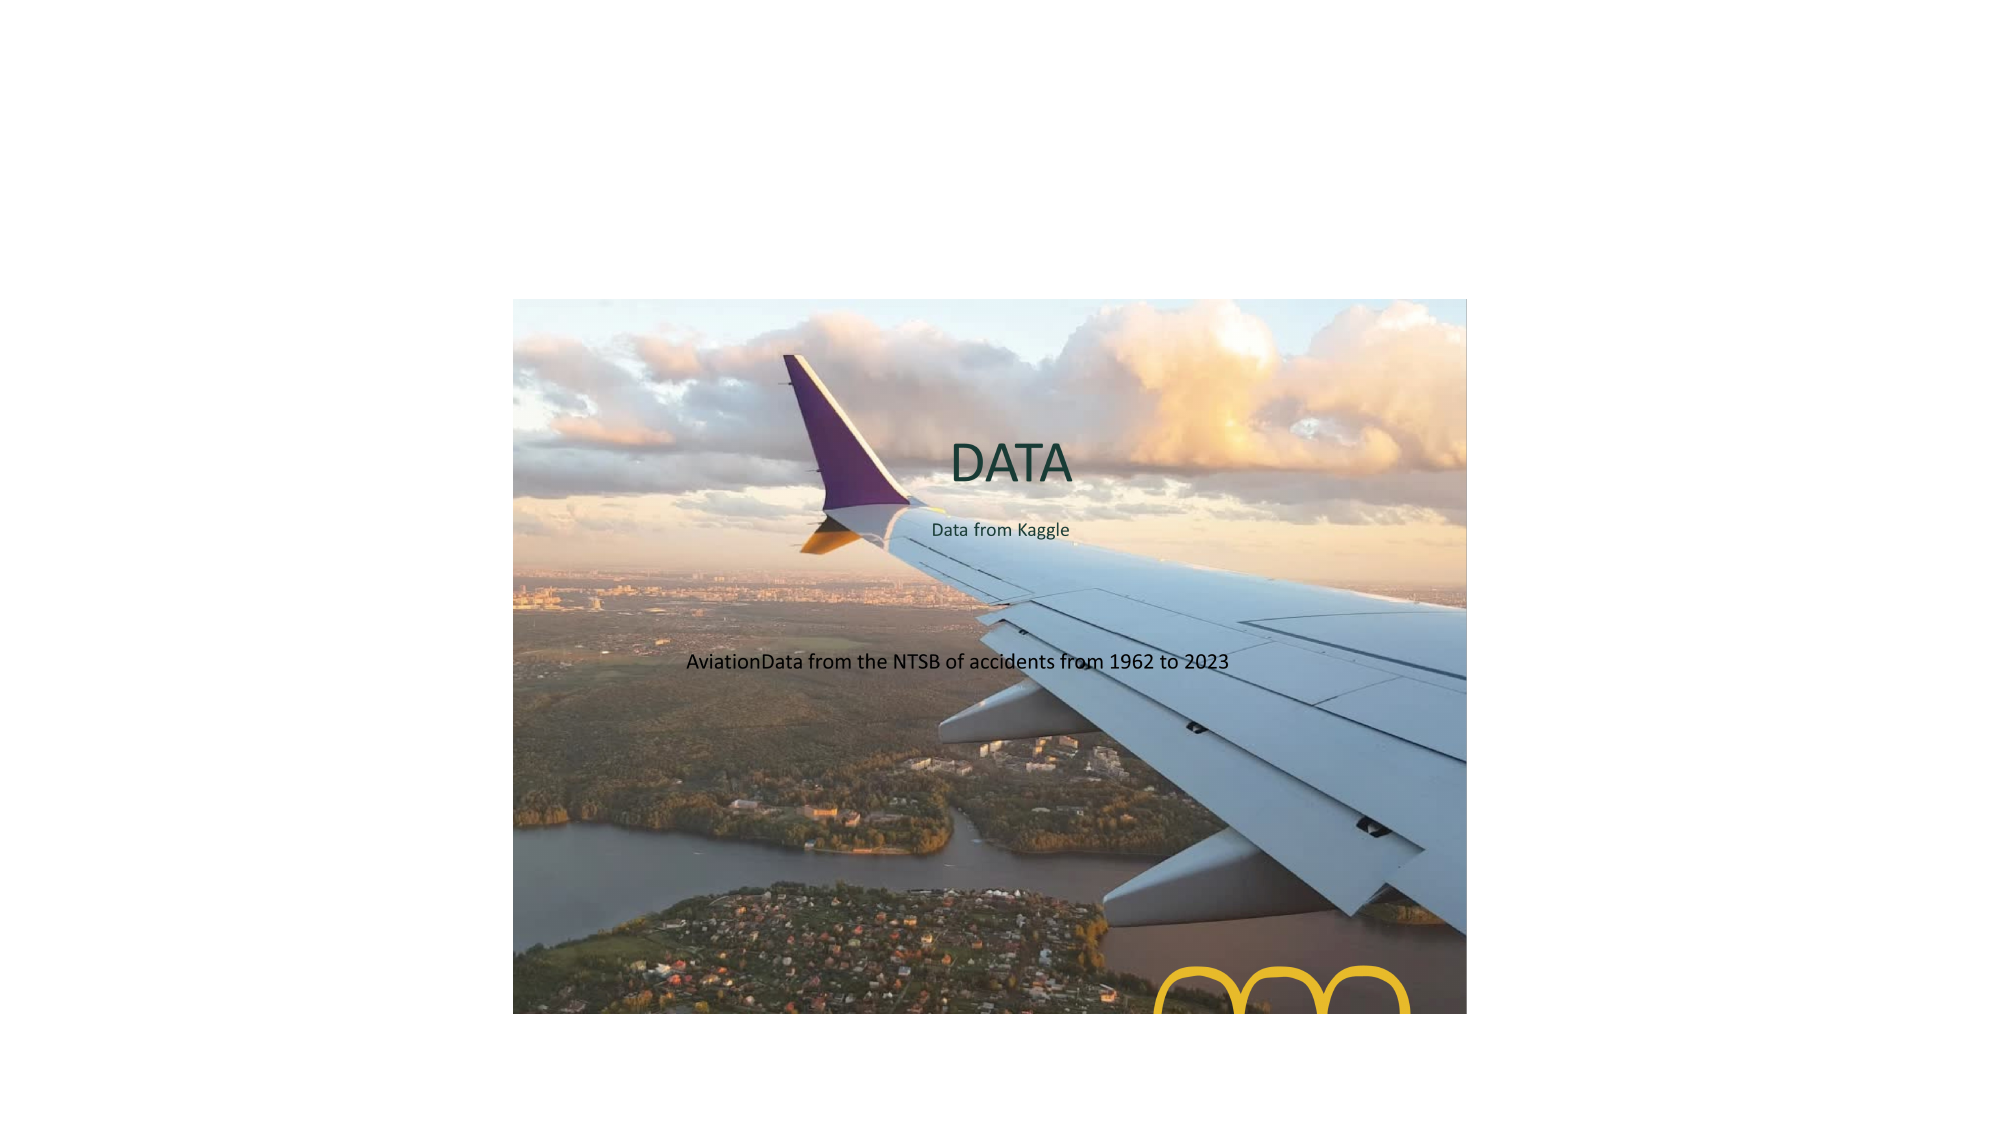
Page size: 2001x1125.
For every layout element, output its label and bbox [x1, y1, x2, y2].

list [513, 299, 1487, 1014]
